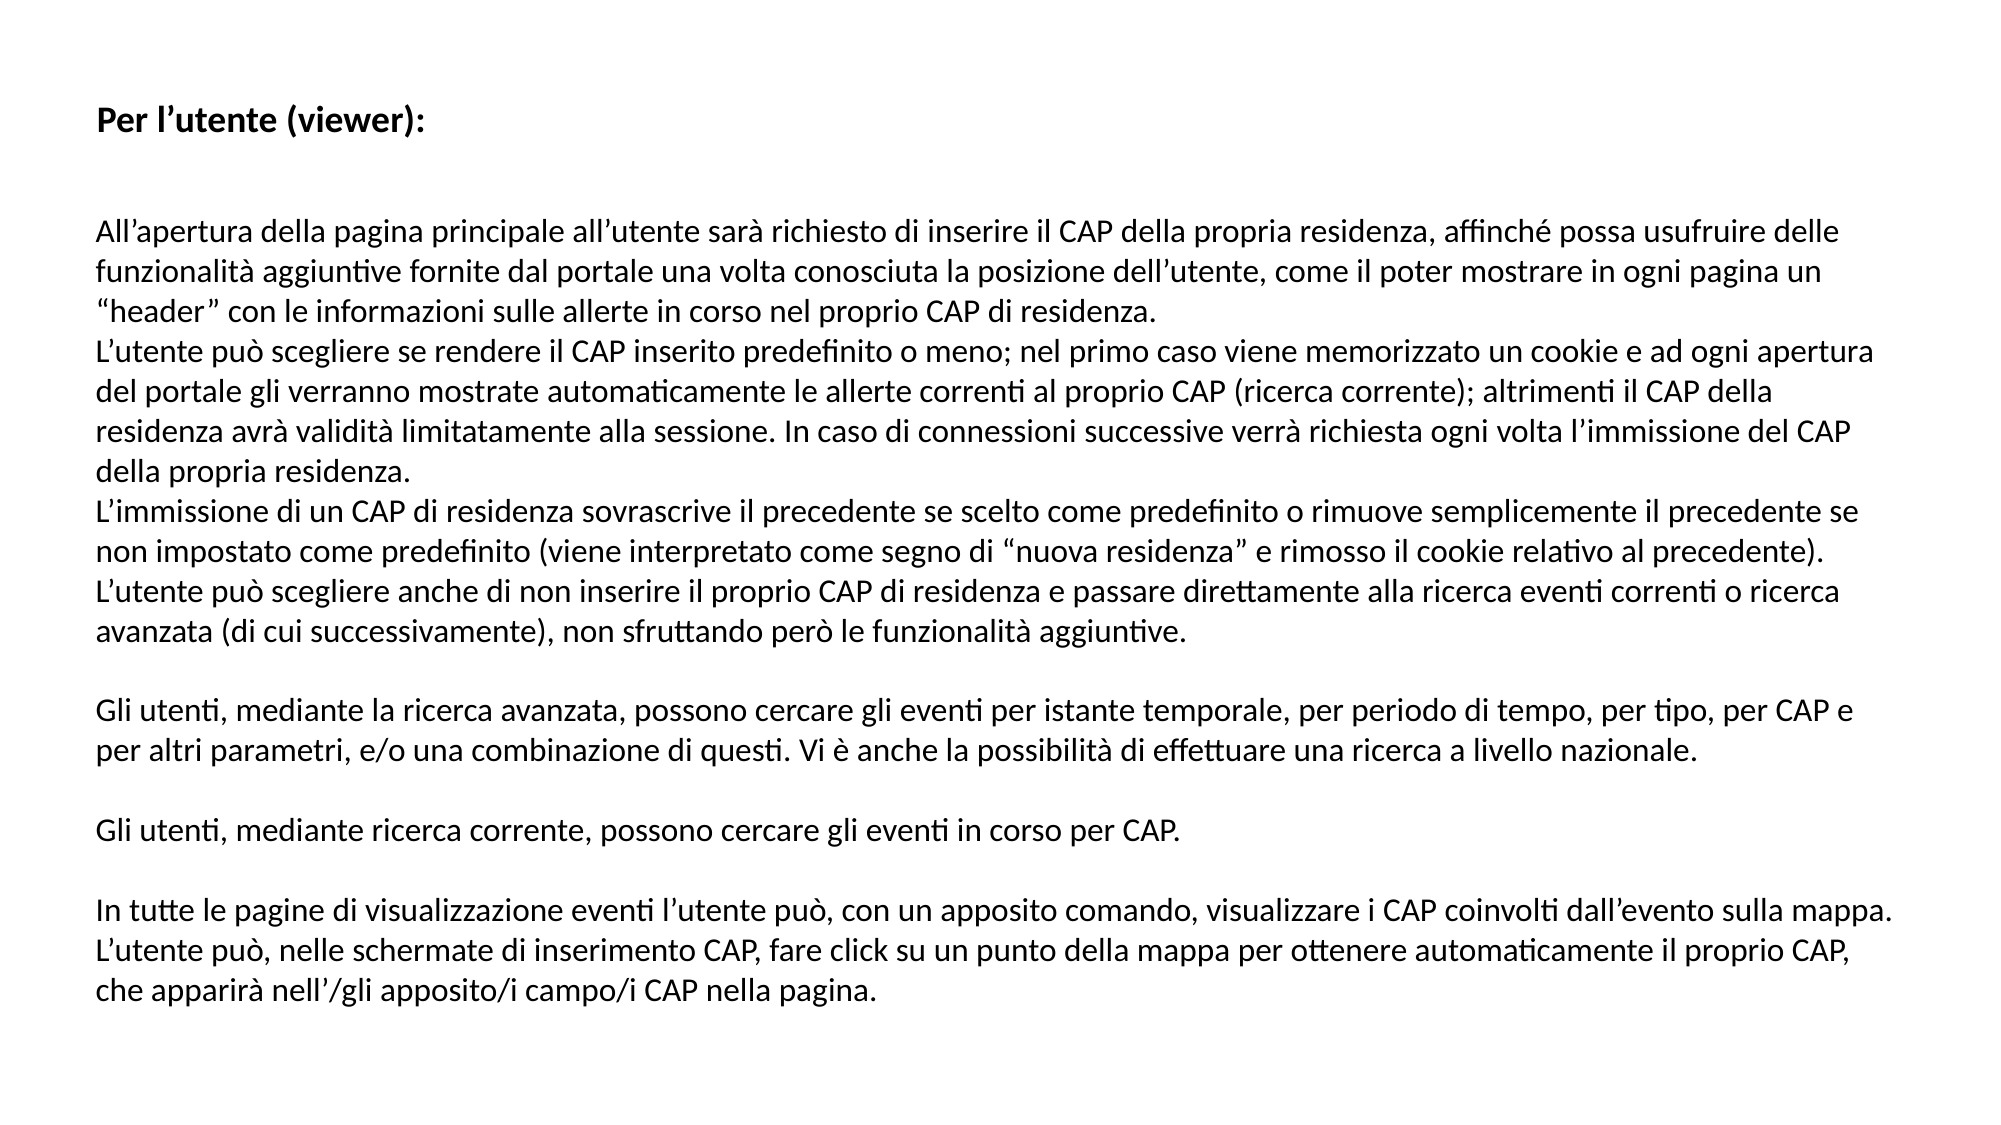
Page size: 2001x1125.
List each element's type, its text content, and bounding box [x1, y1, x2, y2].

text_box Per l’utente (viewer): [82, 87, 441, 147]
text_box All’apertura della pagina principale all’utente sarà richiesto di inserire il CAP della propria residenza, affinché possa usufruire delle funzionalità aggiuntive fornite dal portale una volta conosciuta la posizione dell’utente, come il poter mostrare in ogni pagina un “header” con le informazioni sulle allerte in corso nel proprio CAP di residenza. L’utente può scegliere se rendere il CAP inserito predefinito o meno; nel primo caso viene memorizzato un cookie e ad ogni apertura del portale gli verranno mostrate automaticamente le allerte correnti al proprio CAP (ricerca corrente); altrimenti il CAP della residenza avrà validità limitatamente alla sessione. In caso di connessioni successive verrà richiesta ogni volta l’immissione del CAP della propria residenza. L’immissione di un CAP di residenza sovrascrive il precedente se scelto come predefinito o rimuove semplicemente il precedente se non impostato come predefinito (viene interpretato come segno di “nuova residenza” e rimosso il cookie relativo al precedente). L’utente può scegliere anche di non inserire il proprio CAP di residenza e passare direttamente alla ricerca eventi correnti o ricerca avanzata (di cui successivamente), non sfruttando però le funzionalità aggiuntive. Gli utenti, mediante la ricerca avanzata, possono cercare gli eventi per istante temporale, per periodo di tempo, per tipo, per CAP e per altri parametri, e/o una combinazione di questi. Vi è anche la possibilità di effettuare una ricerca a livello nazionale. Gli utenti, mediante ricerca corrente, possono cercare gli eventi in corso per CAP. In tutte le pagine di visualizzazione eventi l’utente può, con un apposito comando, visualizzare i CAP coinvolti dall’evento sulla mappa. L’utente può, nelle schermate di inserimento CAP, fare click su un punto della mappa per ottenere automaticamente il proprio CAP, che apparirà nell’/gli apposito/i campo/i CAP nella pagina. [80, 202, 1919, 1016]
